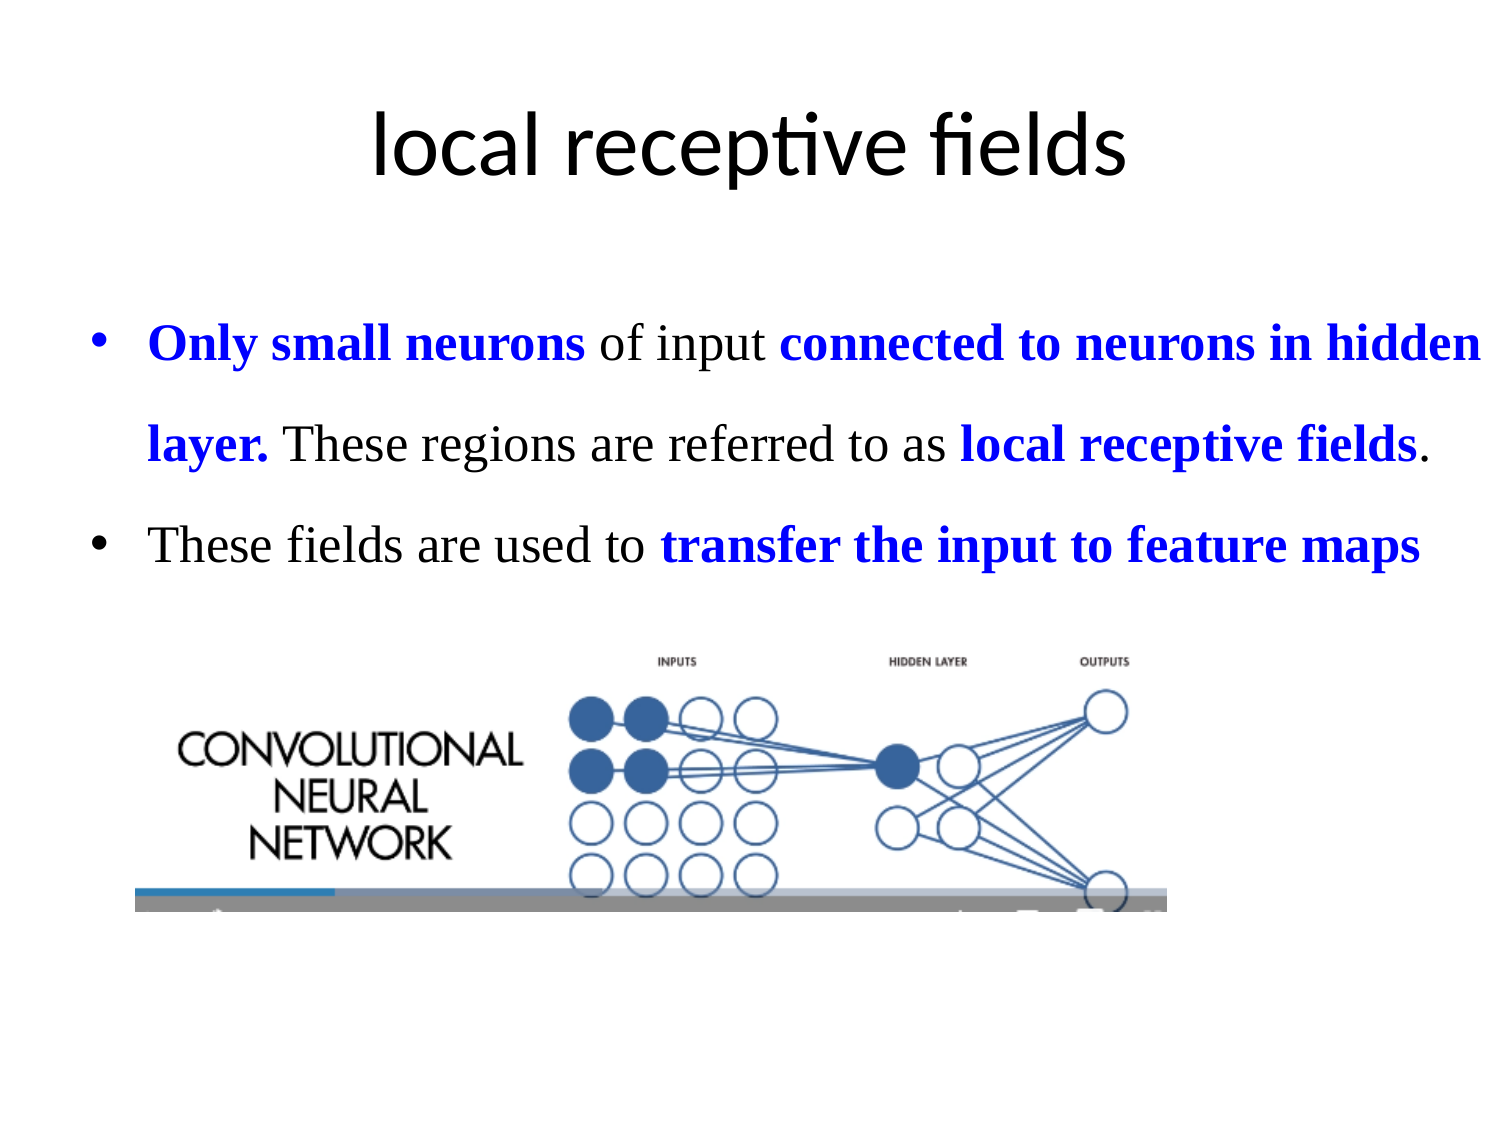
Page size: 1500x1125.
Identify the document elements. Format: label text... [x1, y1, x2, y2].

list Only small neurons of input connected to neurons in hidden layer. These regions are referred to as local receptive fields. These fields are used to transfer the input to feature maps [75, 262, 1500, 587]
title local receptive fields [75, 45, 1425, 233]
picture [135, 656, 1168, 912]
